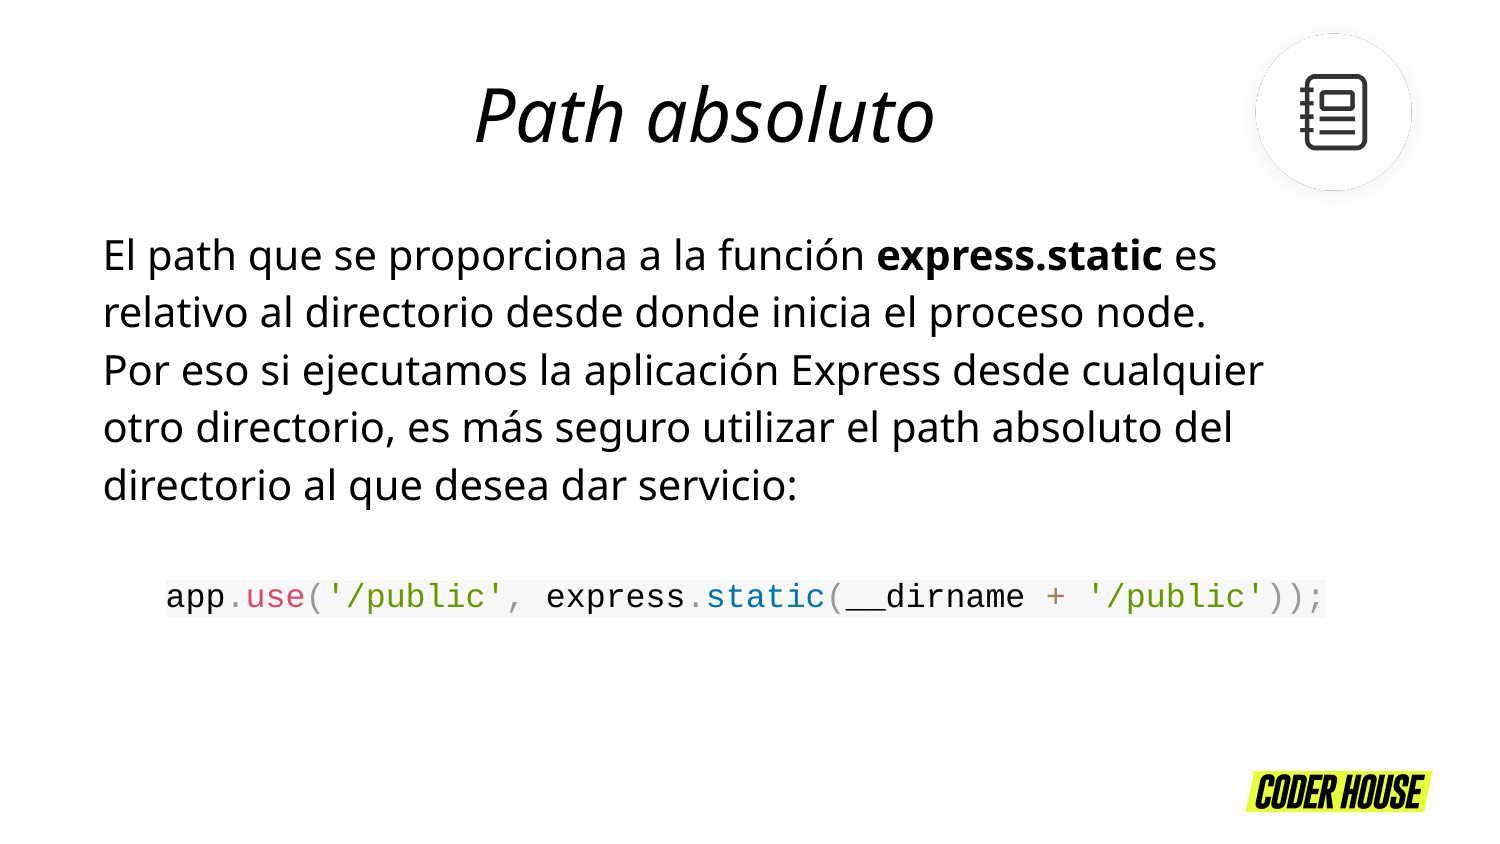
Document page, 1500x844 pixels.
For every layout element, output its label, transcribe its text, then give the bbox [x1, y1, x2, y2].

text_box app.use('/public', express.static(__dirname + '/public')); [150, 559, 1350, 644]
picture [1241, 764, 1437, 819]
text_box El path que se proporciona a la función express.static es relativo al directorio desde donde inicia el proceso node. Por eso si ejecutamos la aplicación Express desde cualquier otro directorio, es más seguro utilizar el path absoluto del directorio al que desea dar servicio: [87, 206, 1370, 401]
text_box Path absoluto [240, 52, 1170, 178]
picture [1235, 14, 1431, 210]
